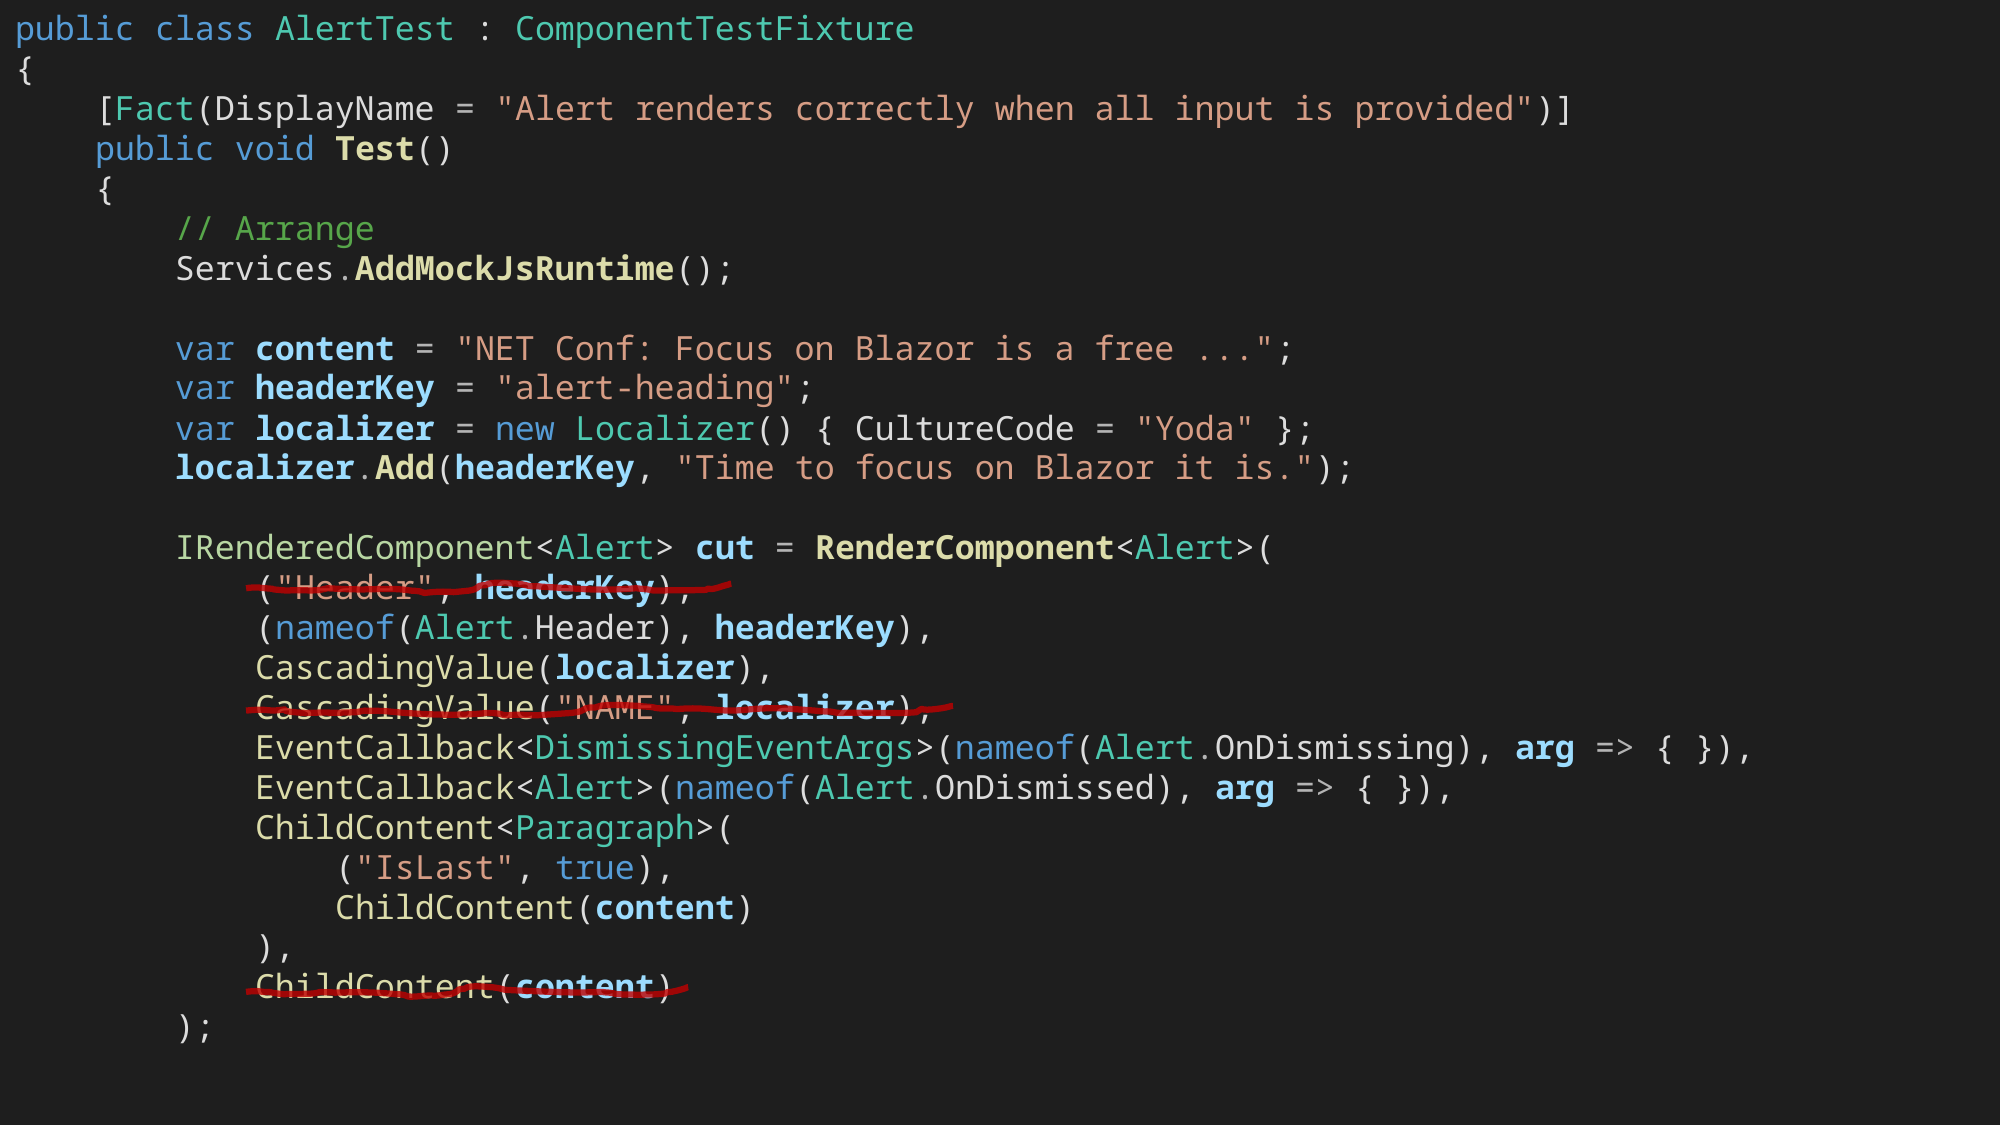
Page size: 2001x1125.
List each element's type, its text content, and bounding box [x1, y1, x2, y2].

text_box [245, 581, 732, 594]
text_box [245, 985, 689, 998]
text_box [245, 704, 954, 717]
text_box public class AlertTest : ComponentTestFixture { [Fact(DisplayName = "Alert renders correctly when all input is provided")] public void Test() { // Arrange Services.AddMockJsRuntime(); var content = "NET Conf: Focus on Blazor is a free ..."; var headerKey = "alert-heading"; var localizer = new Localizer() { CultureCode = "Yoda" }; localizer.Add(headerKey, "Time to focus on Blazor it is."); IRenderedComponent<Alert> cut = RenderComponent<Alert>( ("Header", headerKey), (nameof(Alert.Header), headerKey), CascadingValue(localizer), CascadingValue("NAME", localizer), EventCallback<DismissingEventArgs>(nameof(Alert.OnDismissing), arg => { }), EventCallback<Alert>(nameof(Alert.OnDismissed), arg => { }), ChildContent<Paragraph>( ("IsLast", true), ChildContent(content) ), ChildContent(content) ); [0, 0, 2000, 1125]
